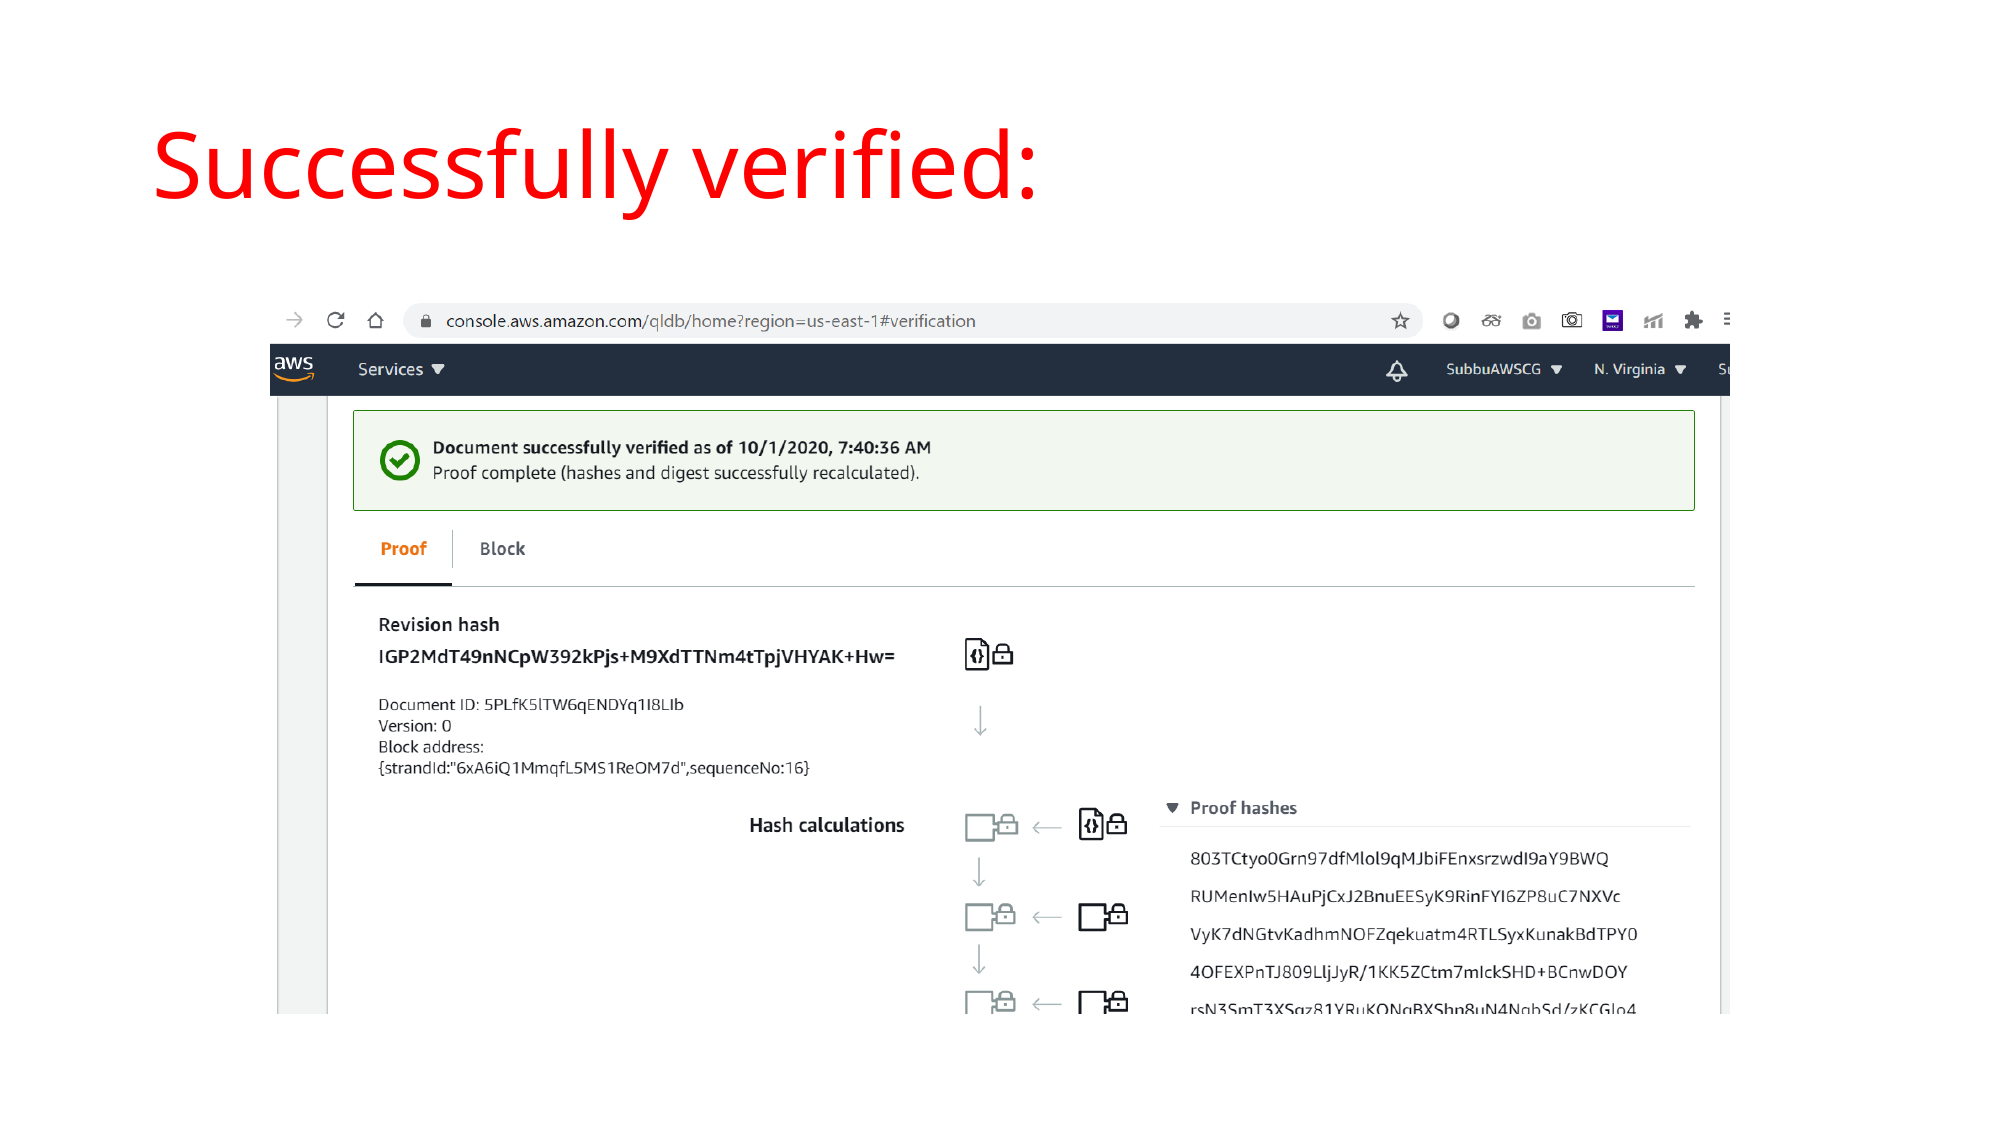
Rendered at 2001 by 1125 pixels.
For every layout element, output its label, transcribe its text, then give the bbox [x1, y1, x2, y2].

title Successfully verified: [137, 59, 1863, 278]
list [270, 299, 1730, 1014]
